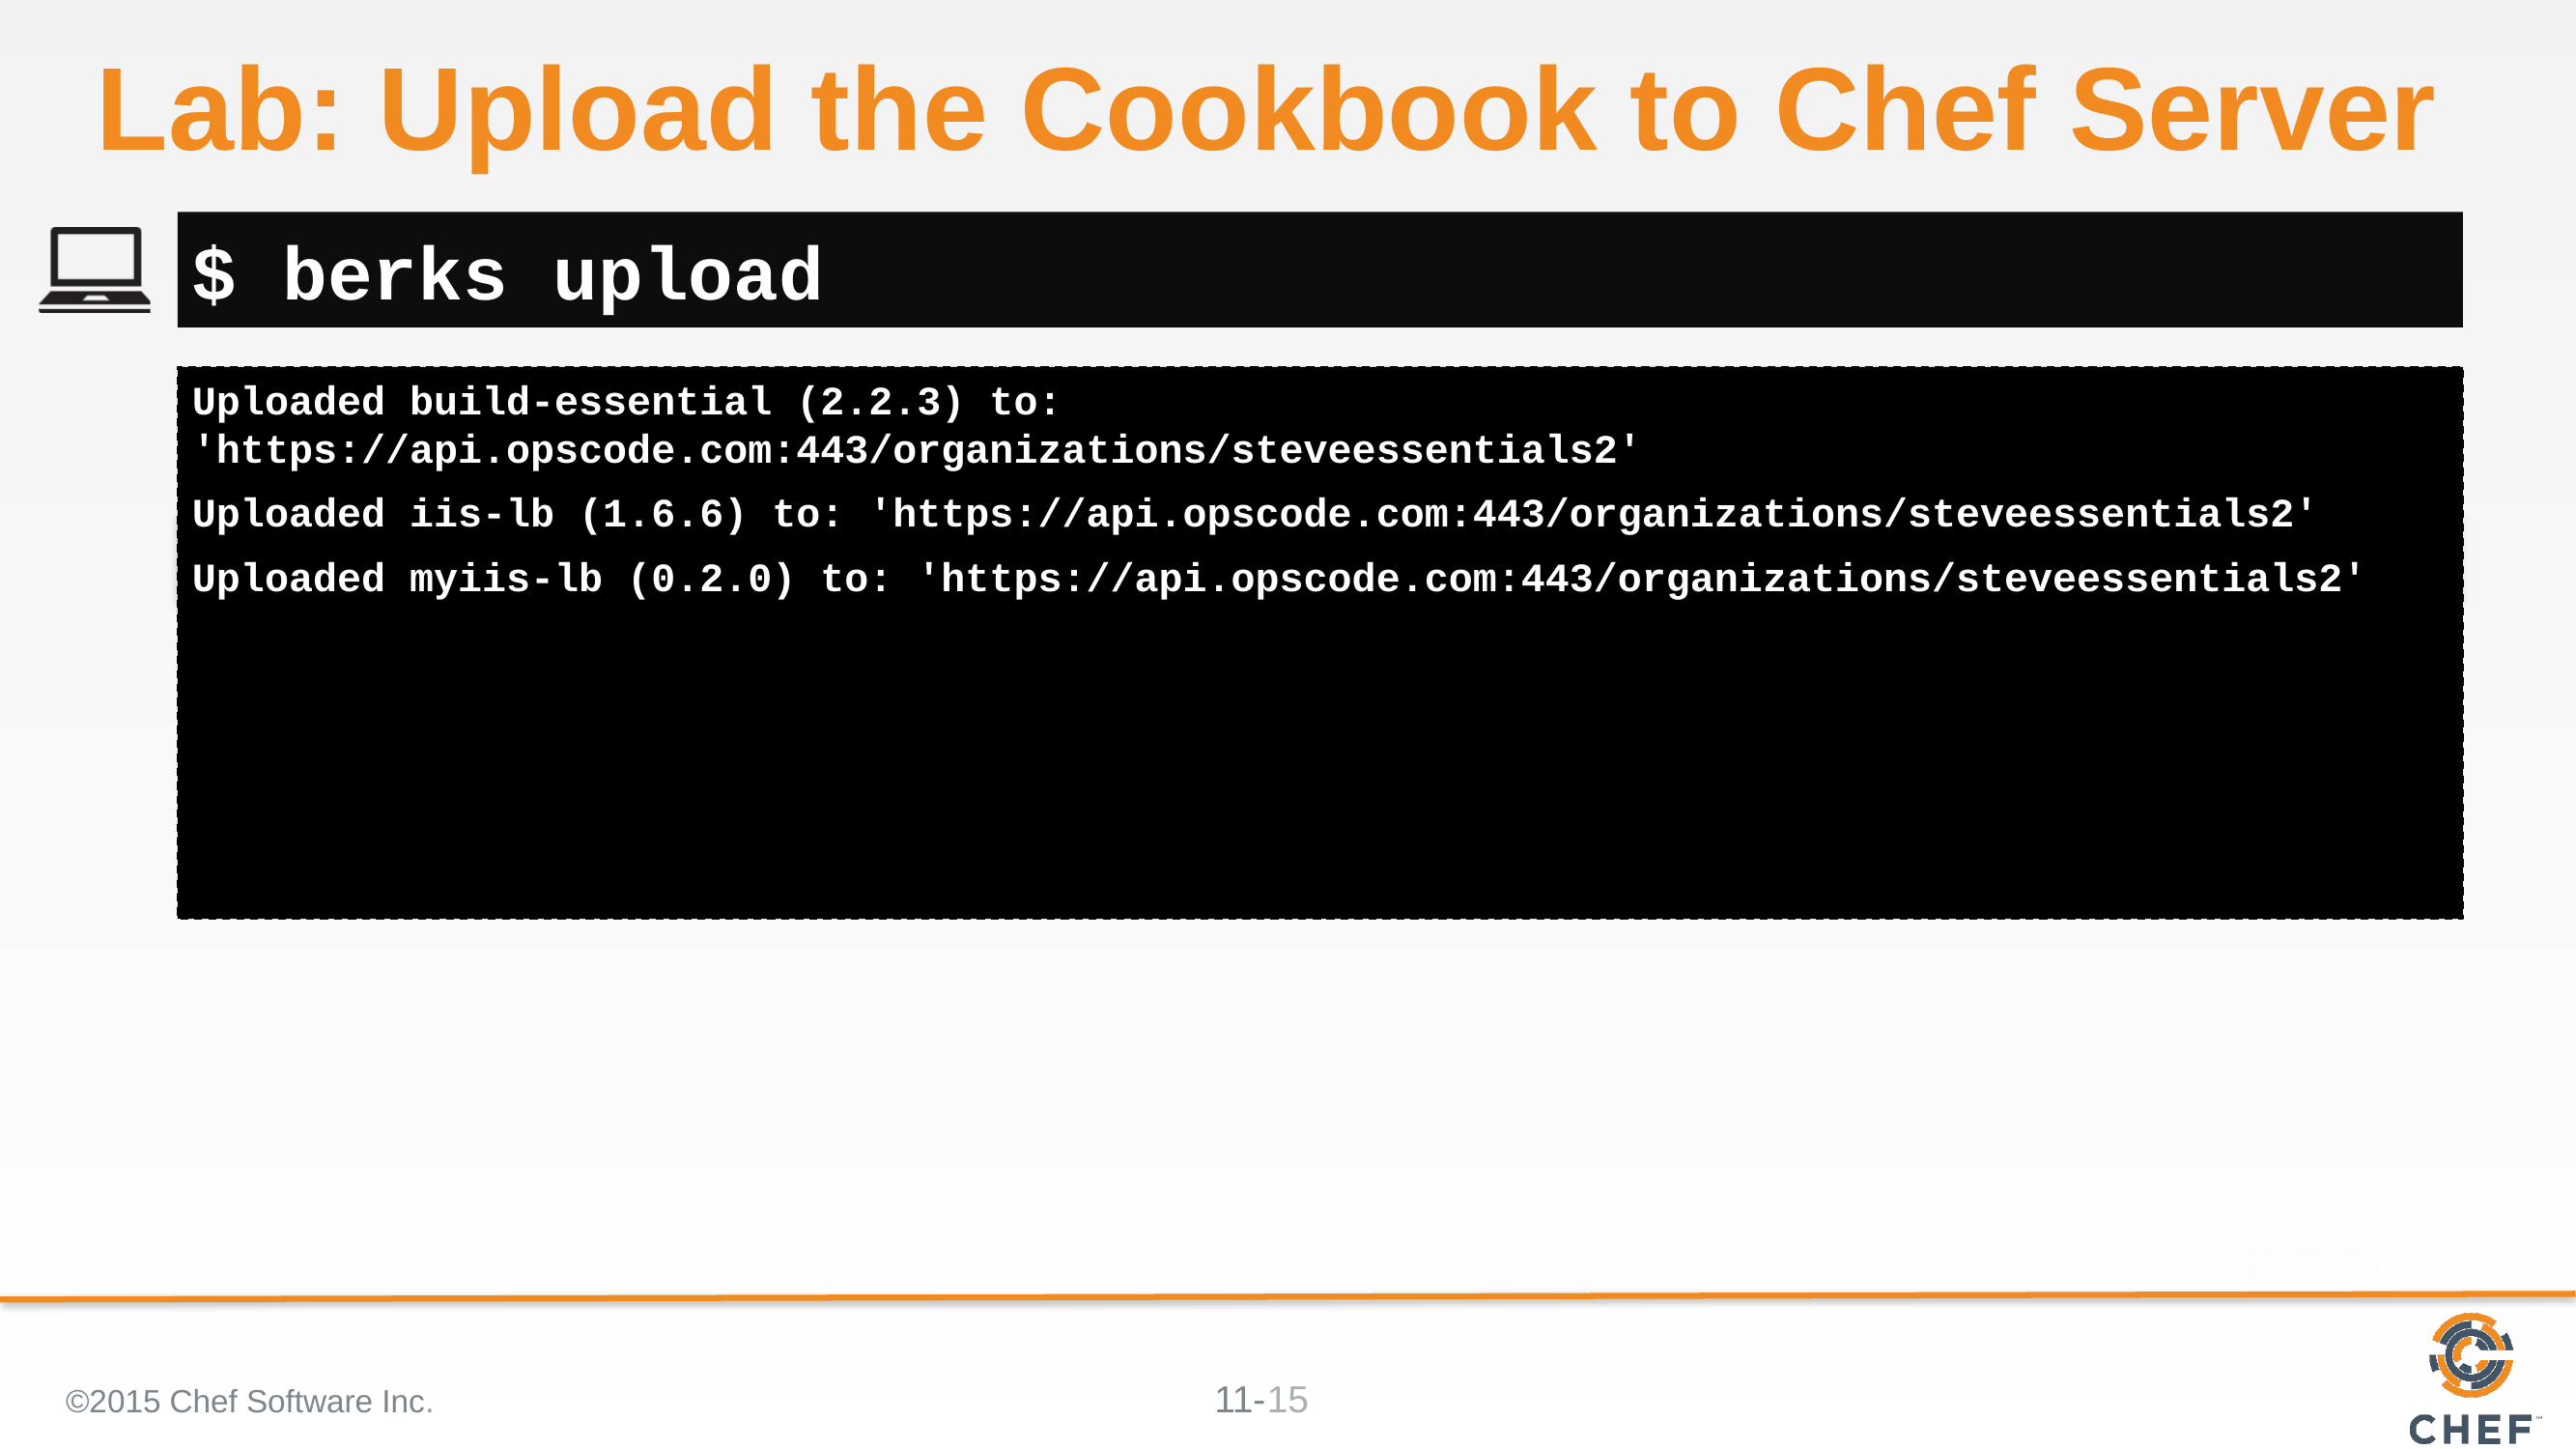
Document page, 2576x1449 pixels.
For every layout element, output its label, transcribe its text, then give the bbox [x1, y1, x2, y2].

title Lab: Upload the Cookbook to Chef Server [96, 48, 2463, 180]
list Uploaded build-essential (2.2.3) to: 'https://api.opscode.com:443/organizations/steveessentials2' Uploaded iis-lb (1.6.6) to: 'https://api.opscode.com:443/organizations/steveessentials2' Uploaded myiis-lb (0.2.0) to: 'https://api.opscode.com:443/organizations/steveessentials2' [177, 366, 2464, 920]
slide_number 15 [998, 1359, 1578, 1437]
footer ©2015 Chef Software Inc. [51, 1359, 952, 1440]
picture [2399, 1297, 2550, 1449]
list $ berks upload [177, 212, 2463, 327]
